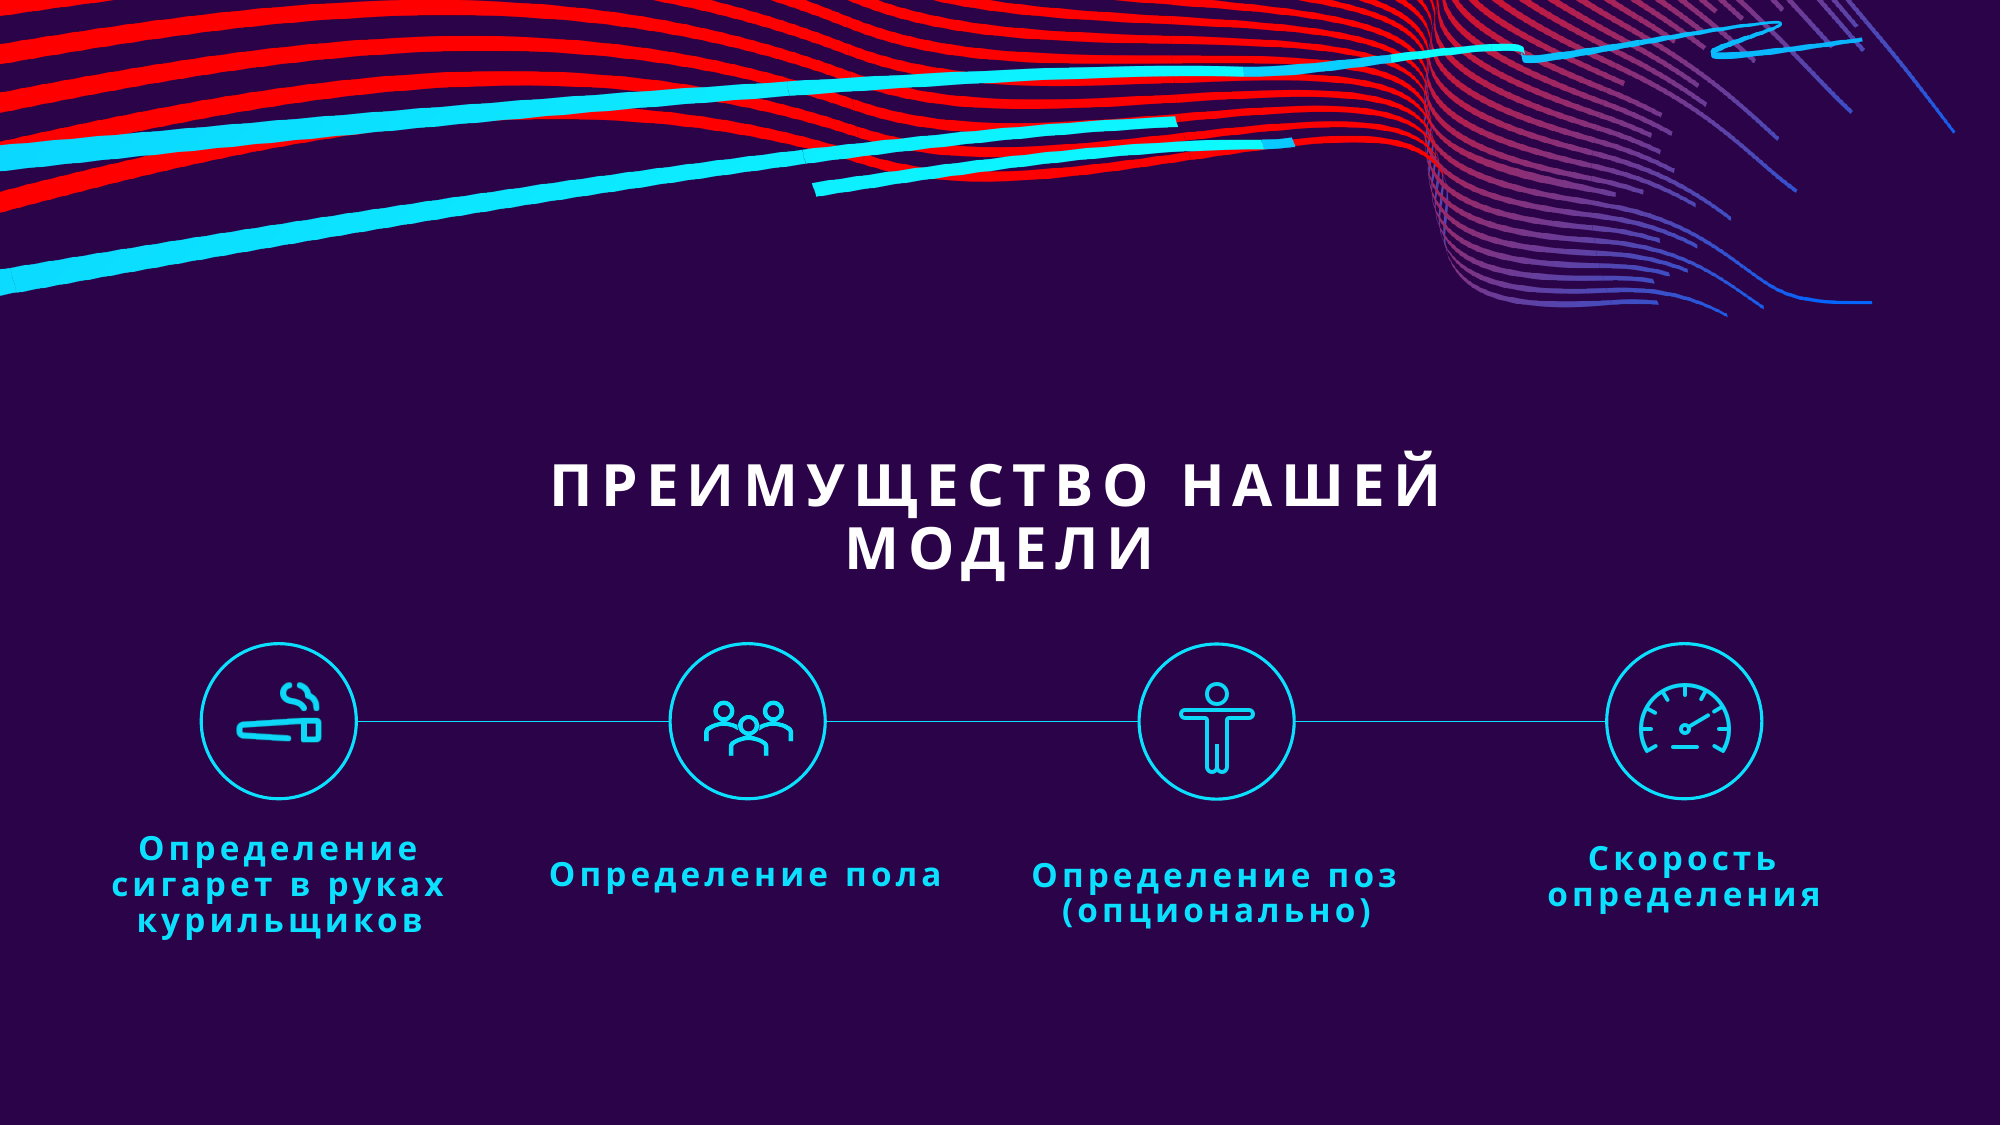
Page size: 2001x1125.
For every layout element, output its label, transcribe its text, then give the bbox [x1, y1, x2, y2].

text_box [669, 642, 827, 721]
text_box [1138, 642, 1296, 721]
list Определение сигарет в руках курильщиков [63, 824, 497, 917]
picture [0, 0, 2000, 1125]
list Определение пола [531, 850, 965, 942]
text_box [200, 642, 358, 800]
text_box [1605, 642, 1763, 800]
list Определение поз (опционально) [999, 850, 1434, 911]
list Скорость определения [1467, 834, 1901, 928]
title Преимущество нашей модели [374, 449, 1626, 545]
text_box [1138, 722, 1296, 801]
text_box [669, 722, 827, 800]
